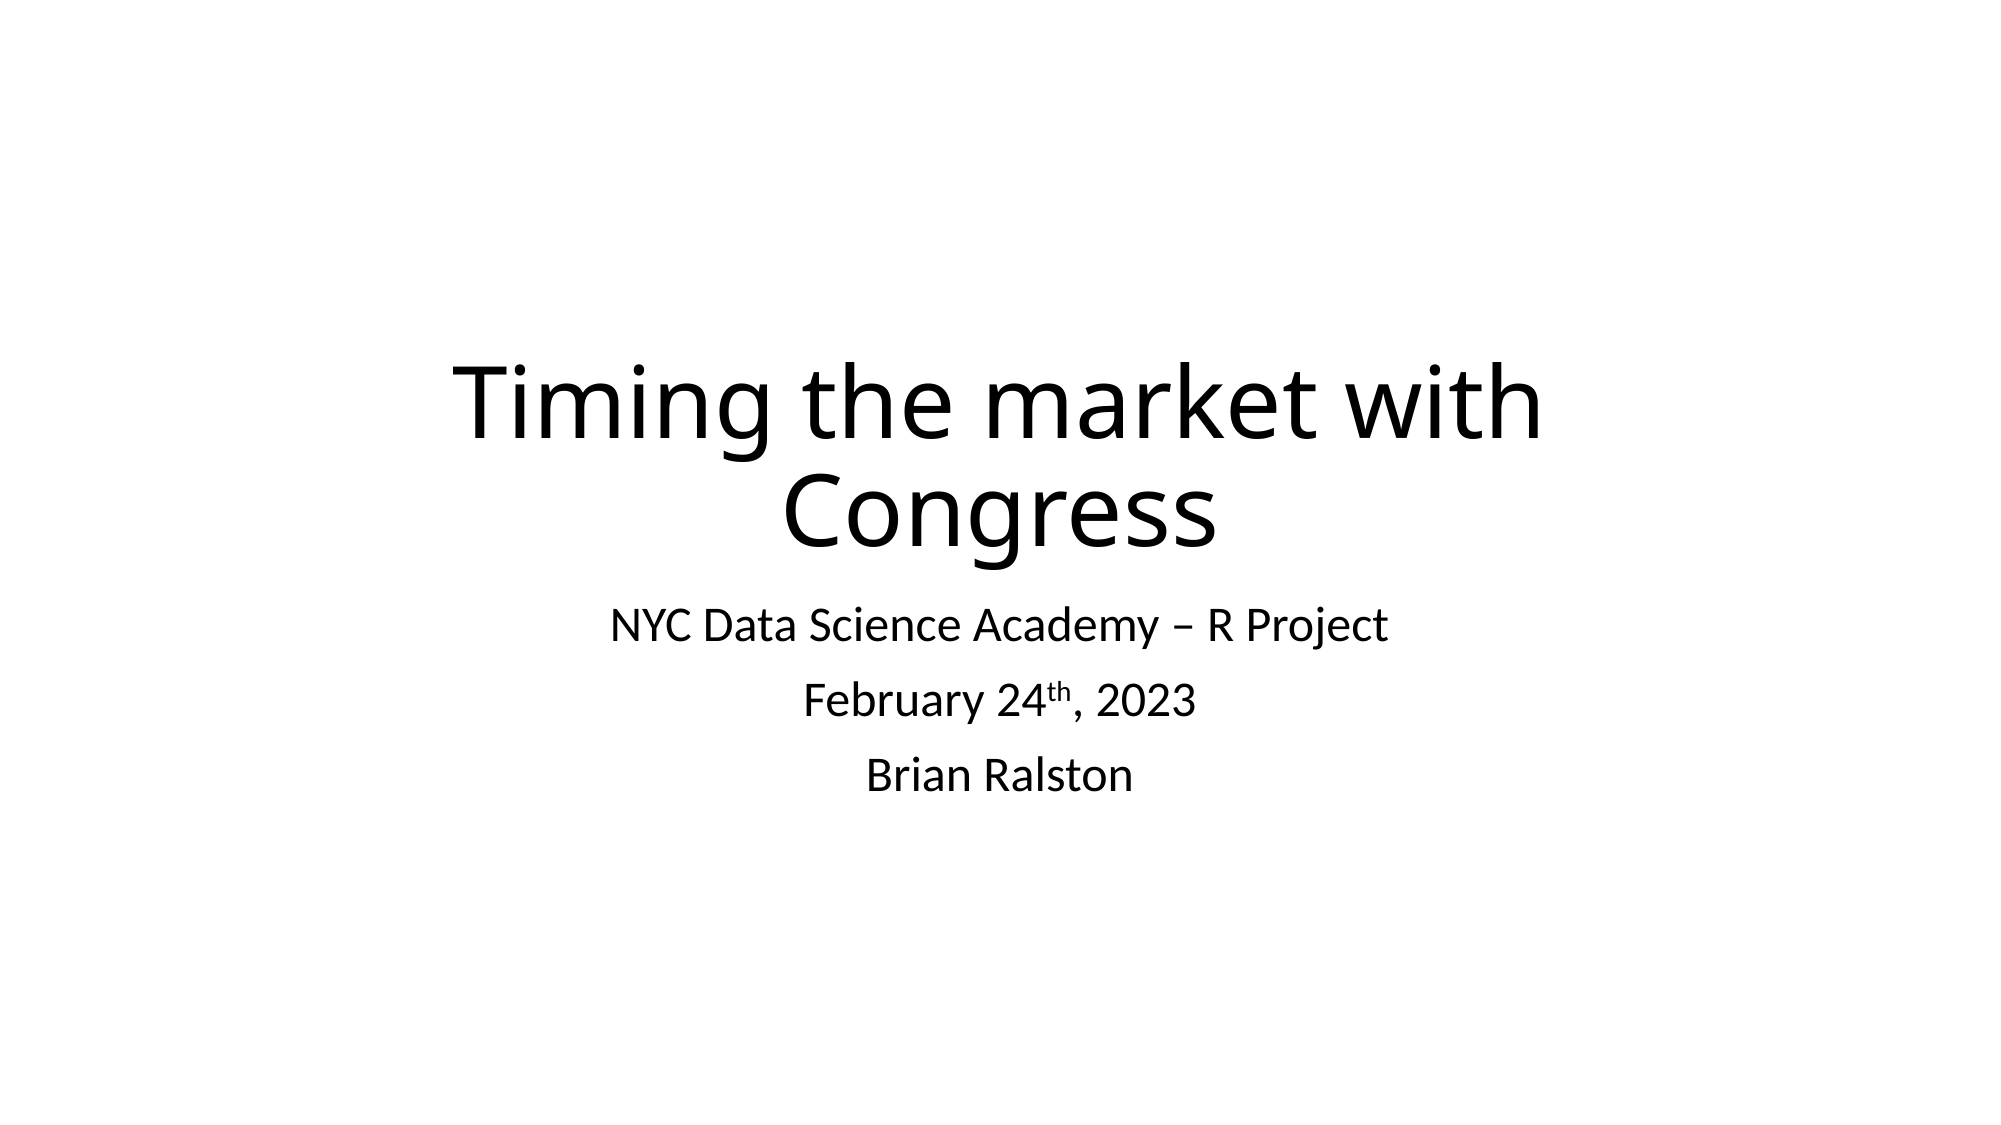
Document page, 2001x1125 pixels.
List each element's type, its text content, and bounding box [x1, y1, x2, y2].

subtitle NYC Data Science Academy – R Project February 24th, 2023 Brian Ralston [249, 590, 1750, 863]
title Timing the market with Congress [249, 184, 1750, 576]
